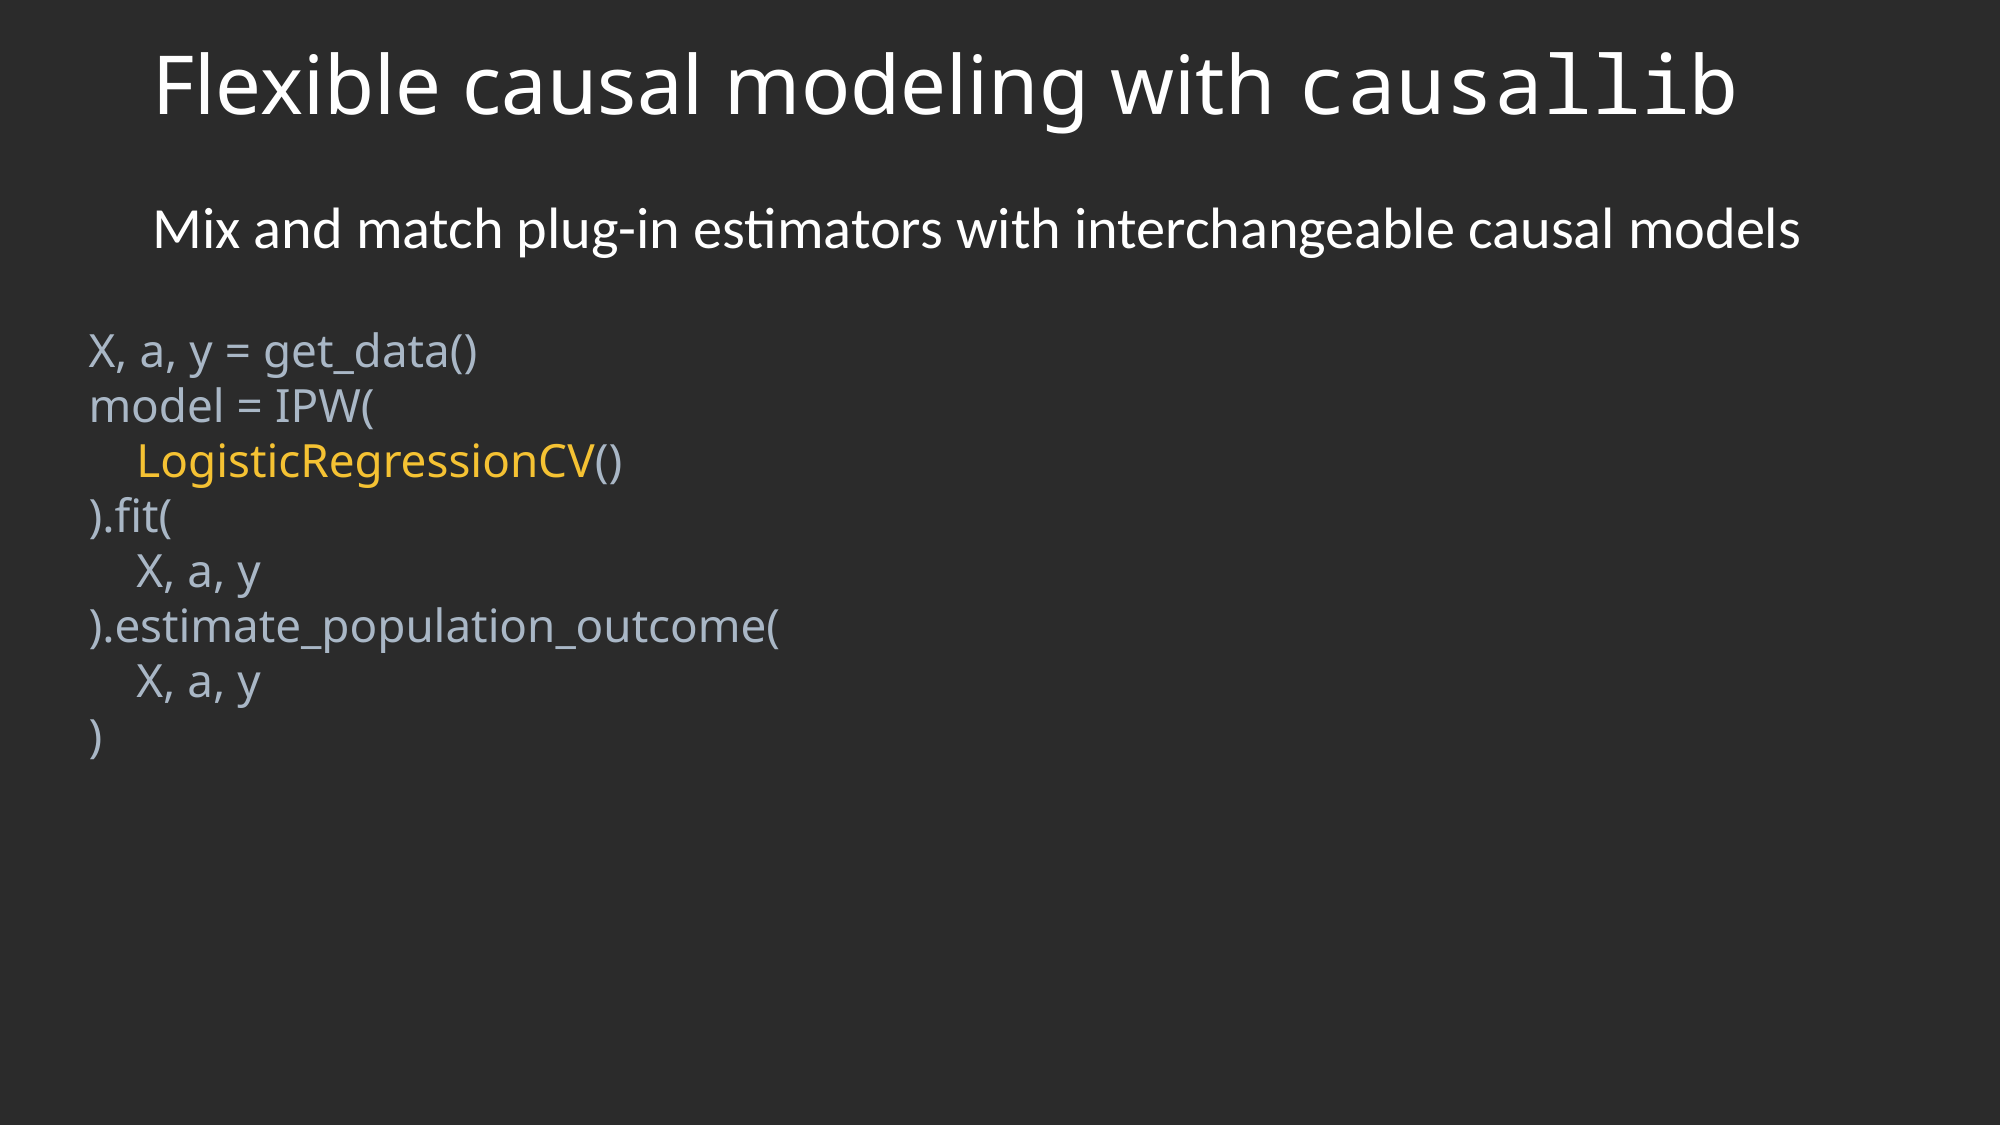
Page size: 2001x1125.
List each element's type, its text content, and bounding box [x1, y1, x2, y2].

list Mix and match plug-in estimators with interchangeable causal models [137, 191, 1863, 375]
text_box X, a, y = get_data() model = IPW( LogisticRegressionCV() ).fit( X, a, y ).estimate_population_outcome( X, a, y ) [73, 313, 904, 999]
title Flexible causal modeling with causallib [137, 27, 1863, 150]
